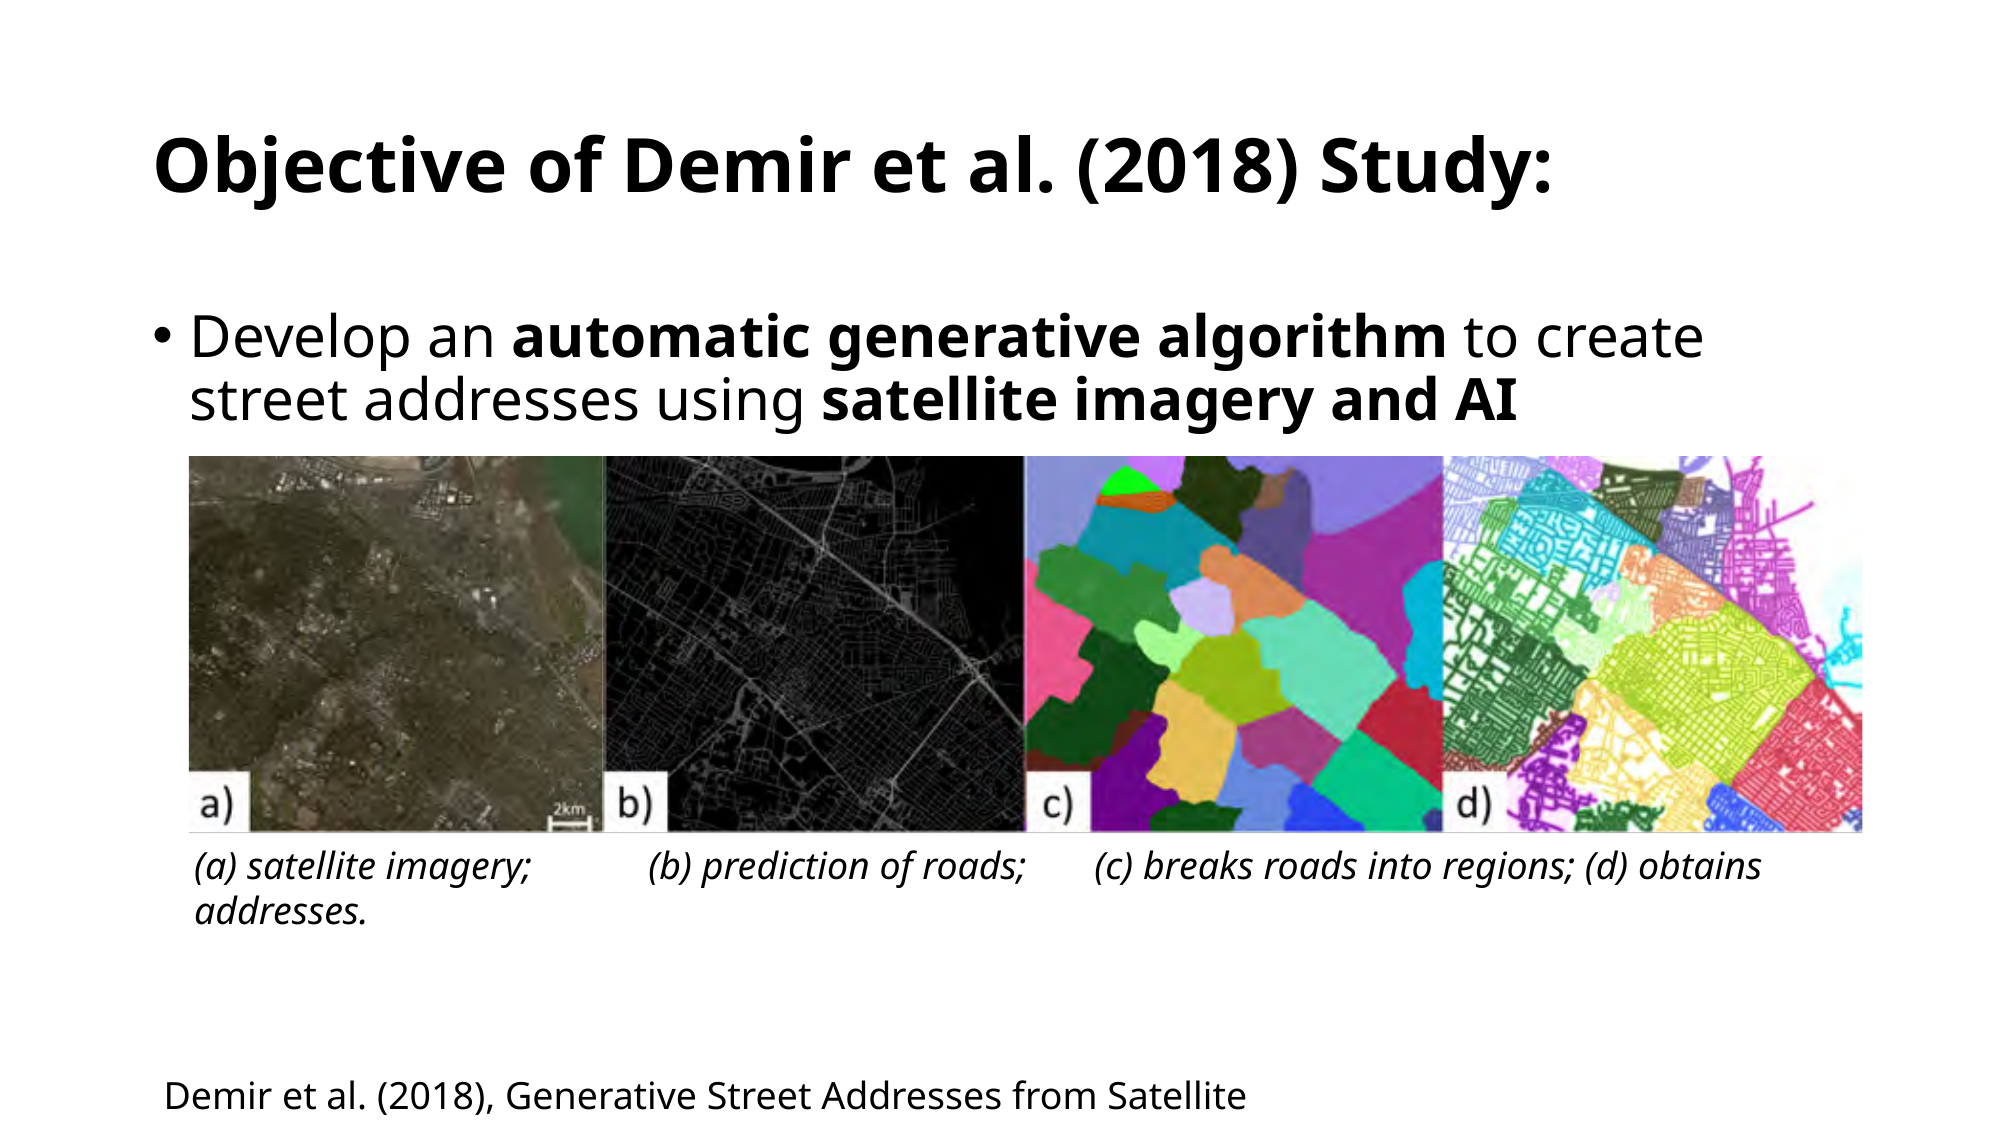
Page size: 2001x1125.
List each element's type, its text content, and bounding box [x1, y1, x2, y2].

text_box (a) satellite imagery; (b) prediction of roads; (c) breaks roads into regions; (d) obtains addresses. [179, 834, 1955, 940]
title Objective of Demir et al. (2018) Study: [137, 59, 1863, 278]
text_box Demir et al. (2018), Generative Street Addresses from Satellite Imagery [148, 1064, 1411, 1125]
list Develop an automatic generative algorithm to create street addresses using satellite imagery and AI [137, 299, 1863, 1014]
picture [188, 456, 1863, 836]
